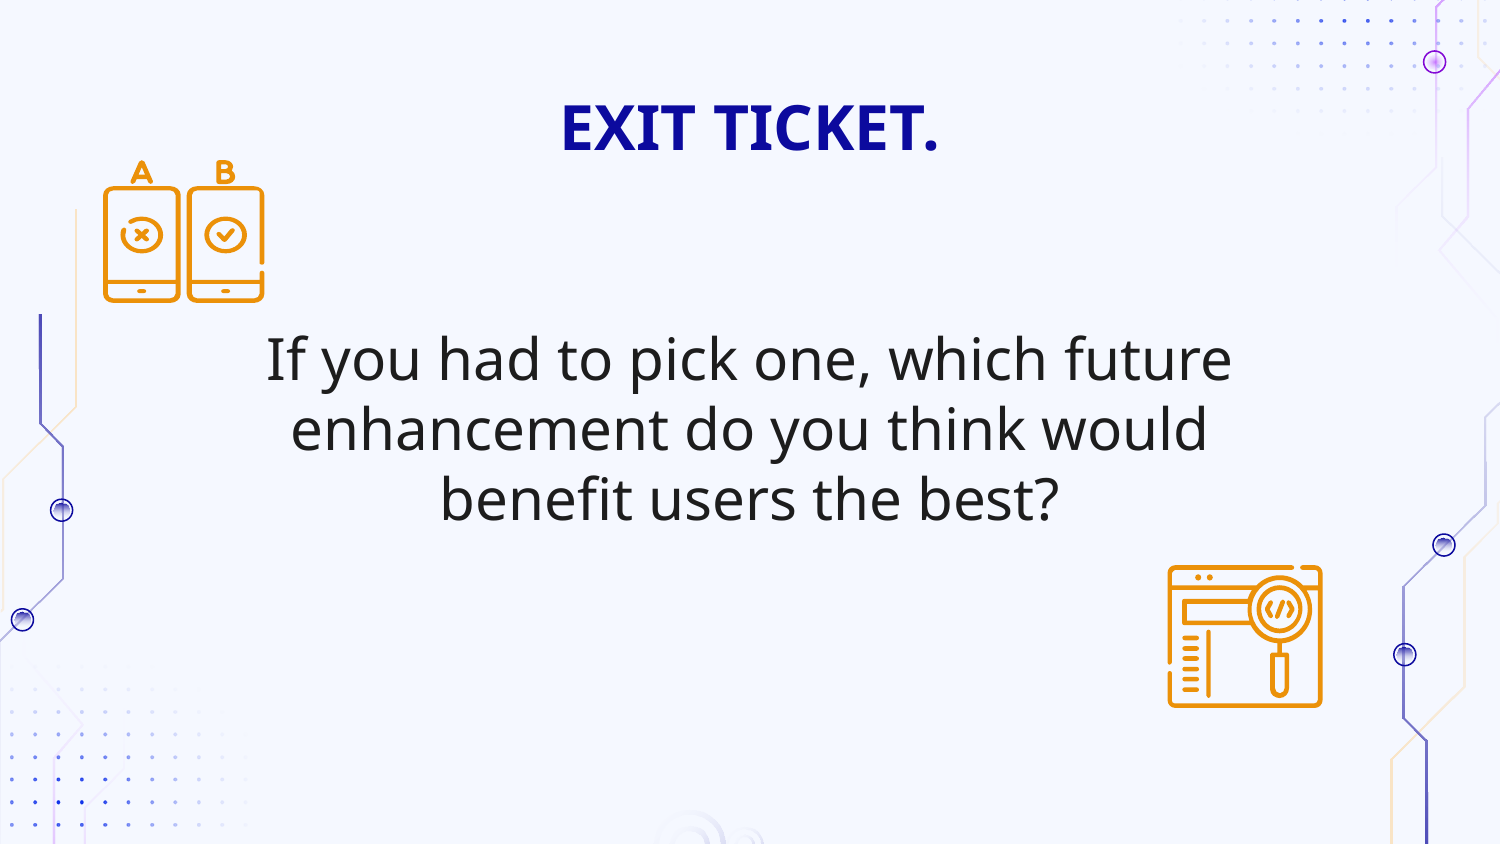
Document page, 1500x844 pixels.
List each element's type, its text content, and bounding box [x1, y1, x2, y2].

text_box If you had to pick one, which future enhancement do you think would benefit users the best? [230, 307, 1270, 537]
picture [1, 634, 277, 844]
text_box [102, 159, 265, 304]
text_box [1167, 564, 1323, 709]
title EXIT TICKET. [118, 72, 1382, 167]
picture [1161, 0, 1500, 136]
